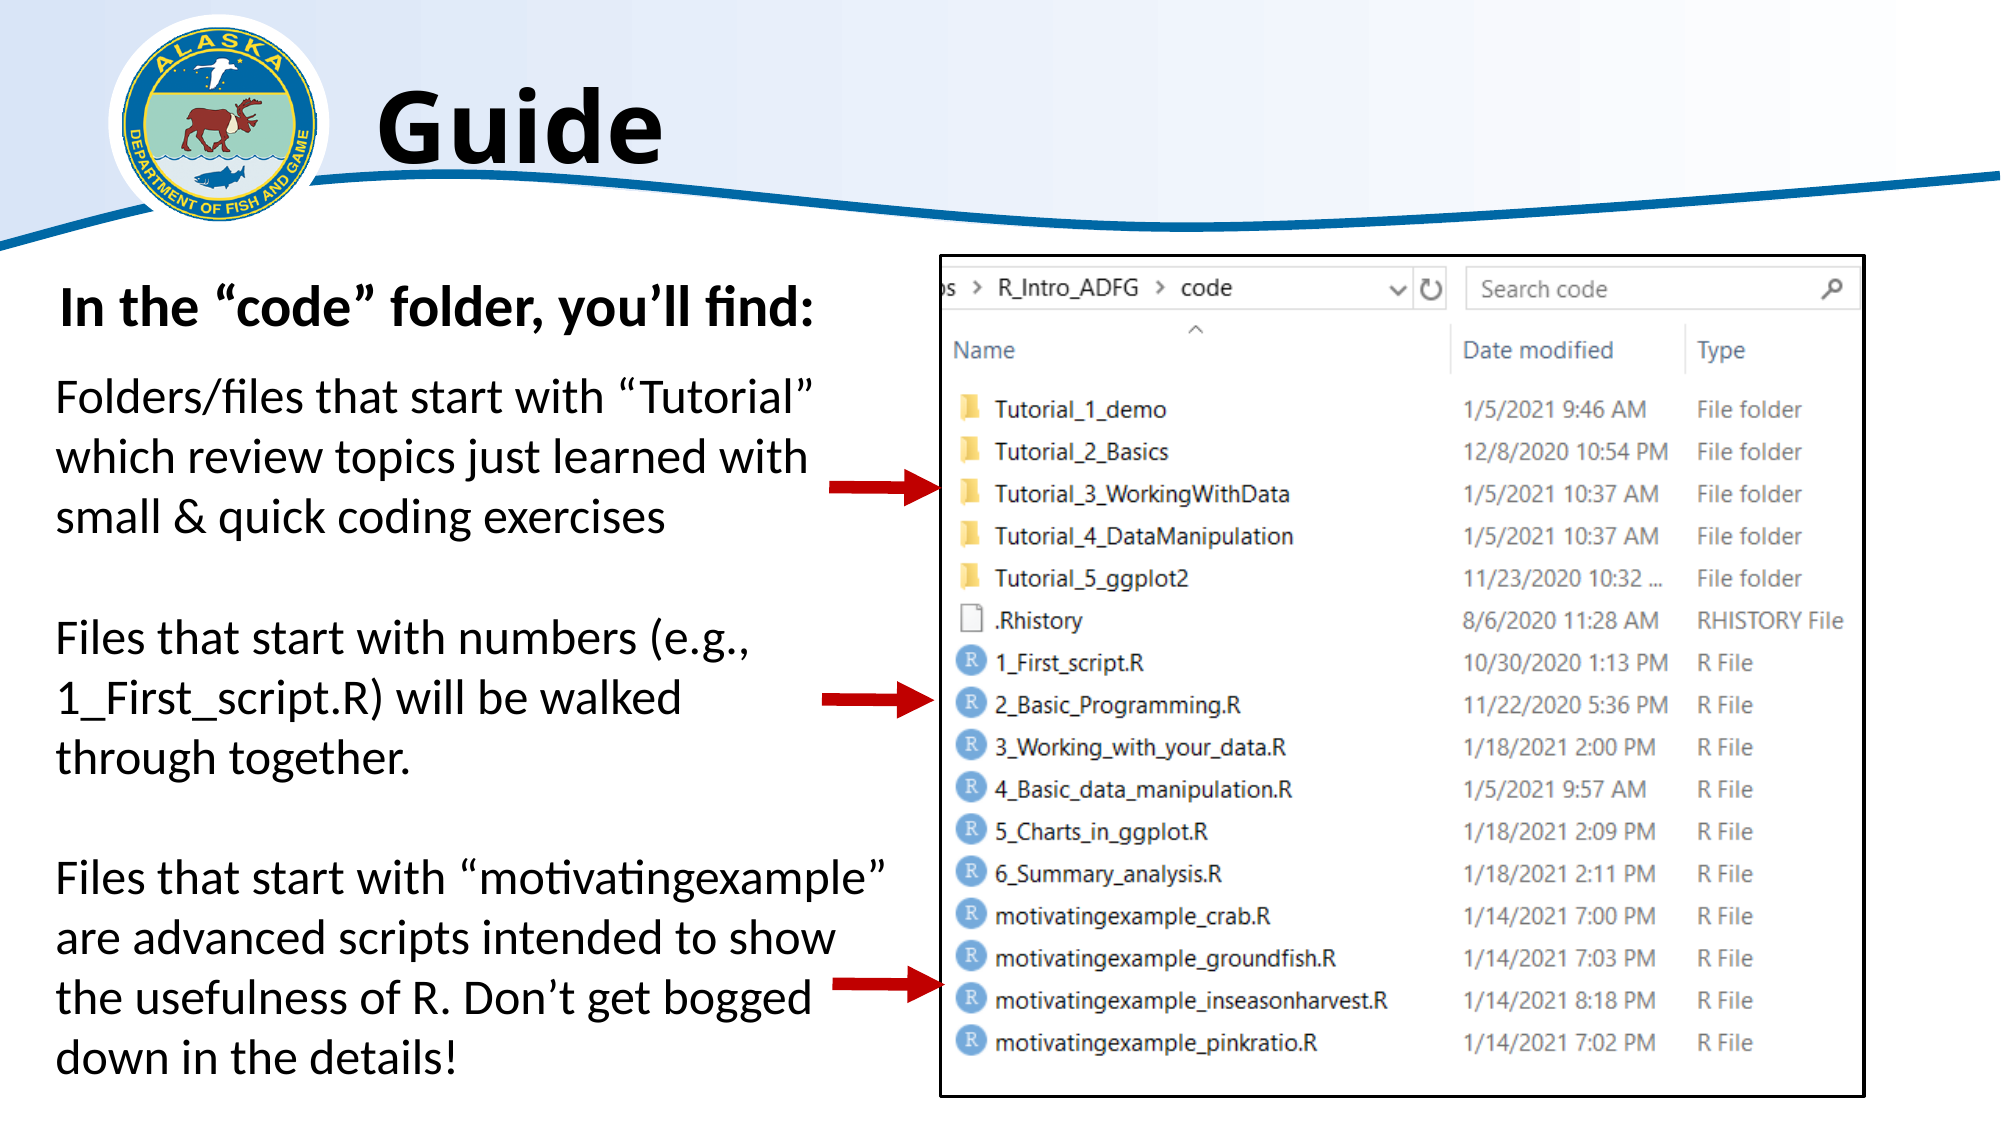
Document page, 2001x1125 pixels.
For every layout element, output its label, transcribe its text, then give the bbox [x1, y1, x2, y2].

picture [942, 256, 1863, 1095]
text_box Files that start with numbers (e.g., 1_First_script.R) will be walked through together. [40, 596, 778, 792]
text_box Files that start with “motivatingexample” are advanced scripts intended to show the usefulness of R. Don’t get bogged down in the details! [40, 837, 916, 1092]
slide_number 8 [1412, 1098, 1863, 1103]
text_box Folders/files that start with “Tutorial” which review topics just learned with small & quick coding exercises [40, 356, 836, 552]
text_box In the “code” folder, you’ll find: [44, 260, 860, 346]
title Guide [359, 30, 1863, 232]
picture [30, 14, 408, 232]
